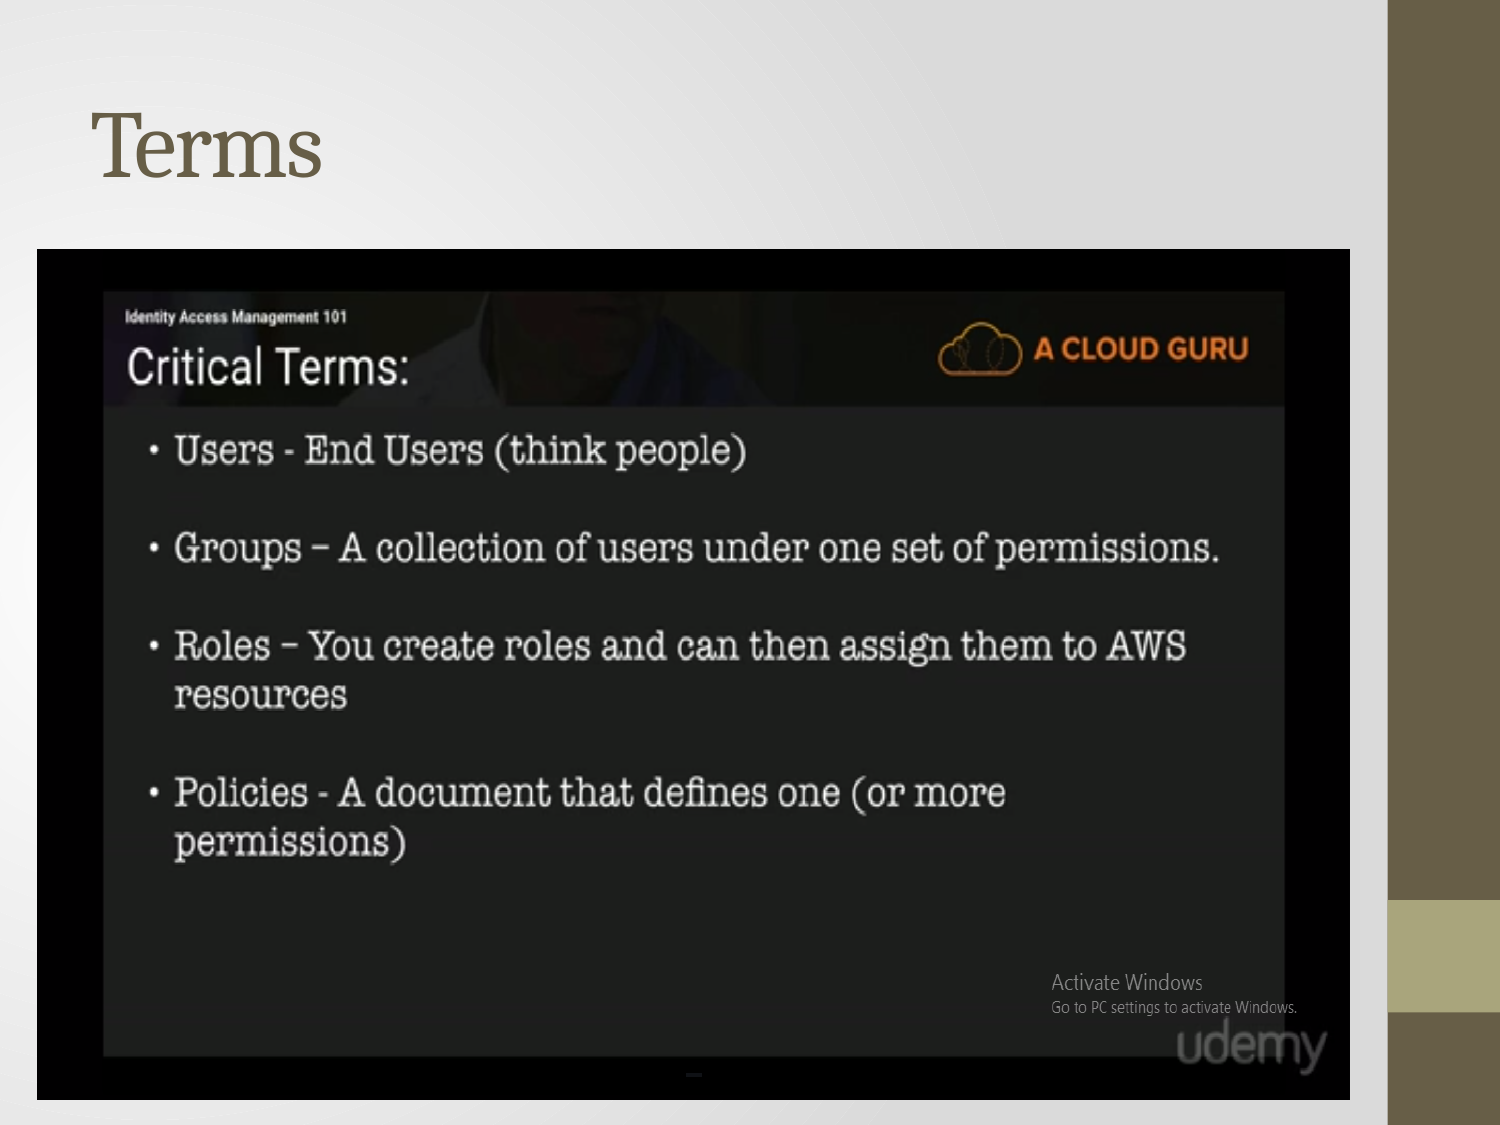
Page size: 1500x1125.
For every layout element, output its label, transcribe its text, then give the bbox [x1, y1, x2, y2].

title Terms [75, 45, 1325, 233]
picture [36, 249, 1351, 1101]
